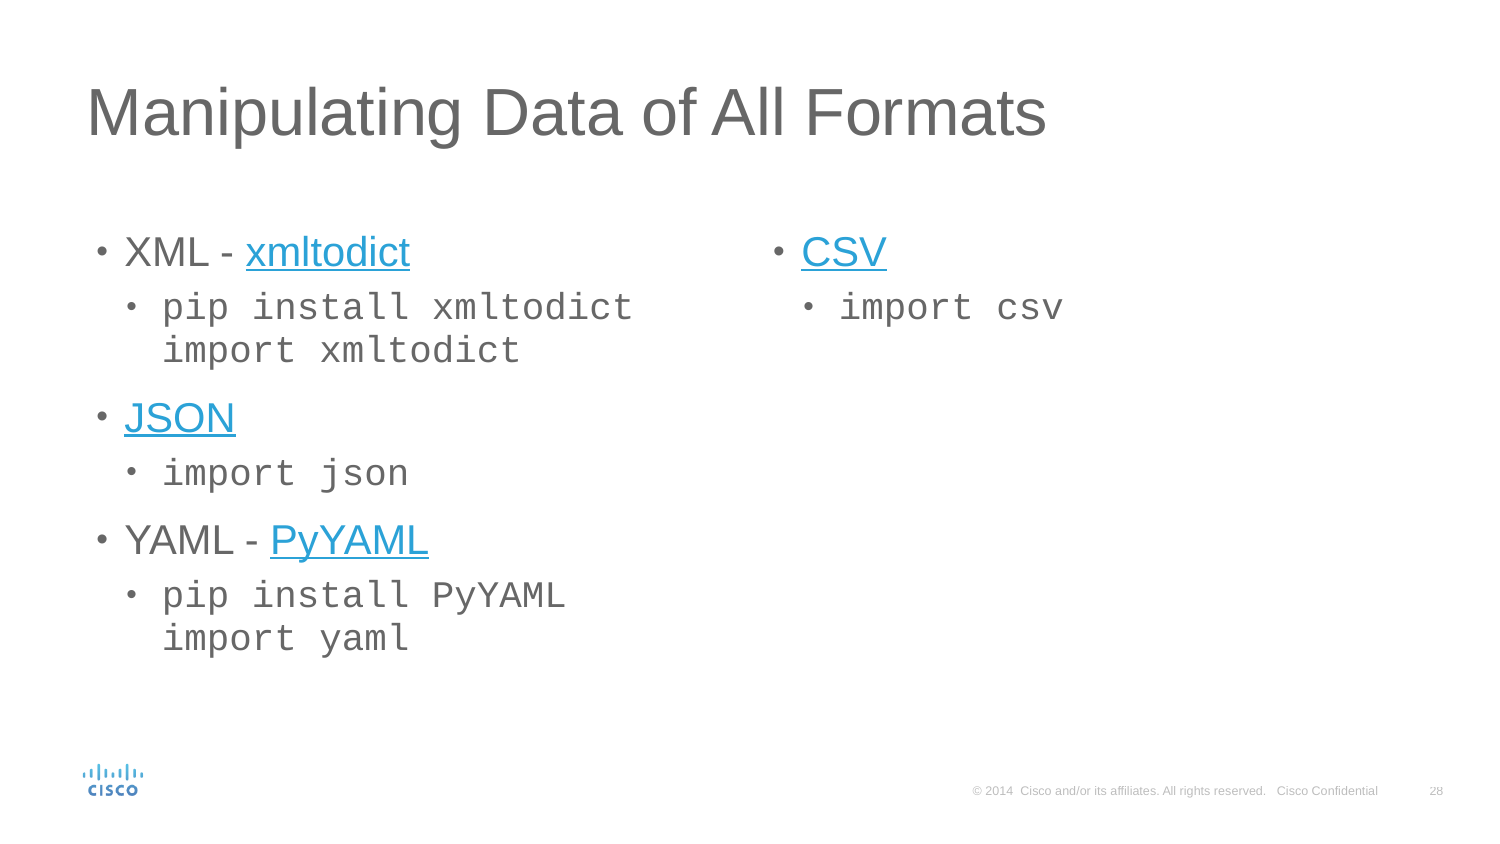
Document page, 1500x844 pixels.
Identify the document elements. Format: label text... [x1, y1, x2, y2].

list XML - xmltodict pip install xmltodict import xmltodict JSON import json YAML - PyYAML pip install PyYAML import yaml [71, 221, 712, 727]
list CSV import csv [748, 221, 1441, 727]
title Manipulating Data of All Formats [71, 55, 1441, 176]
picture [77, 758, 149, 803]
